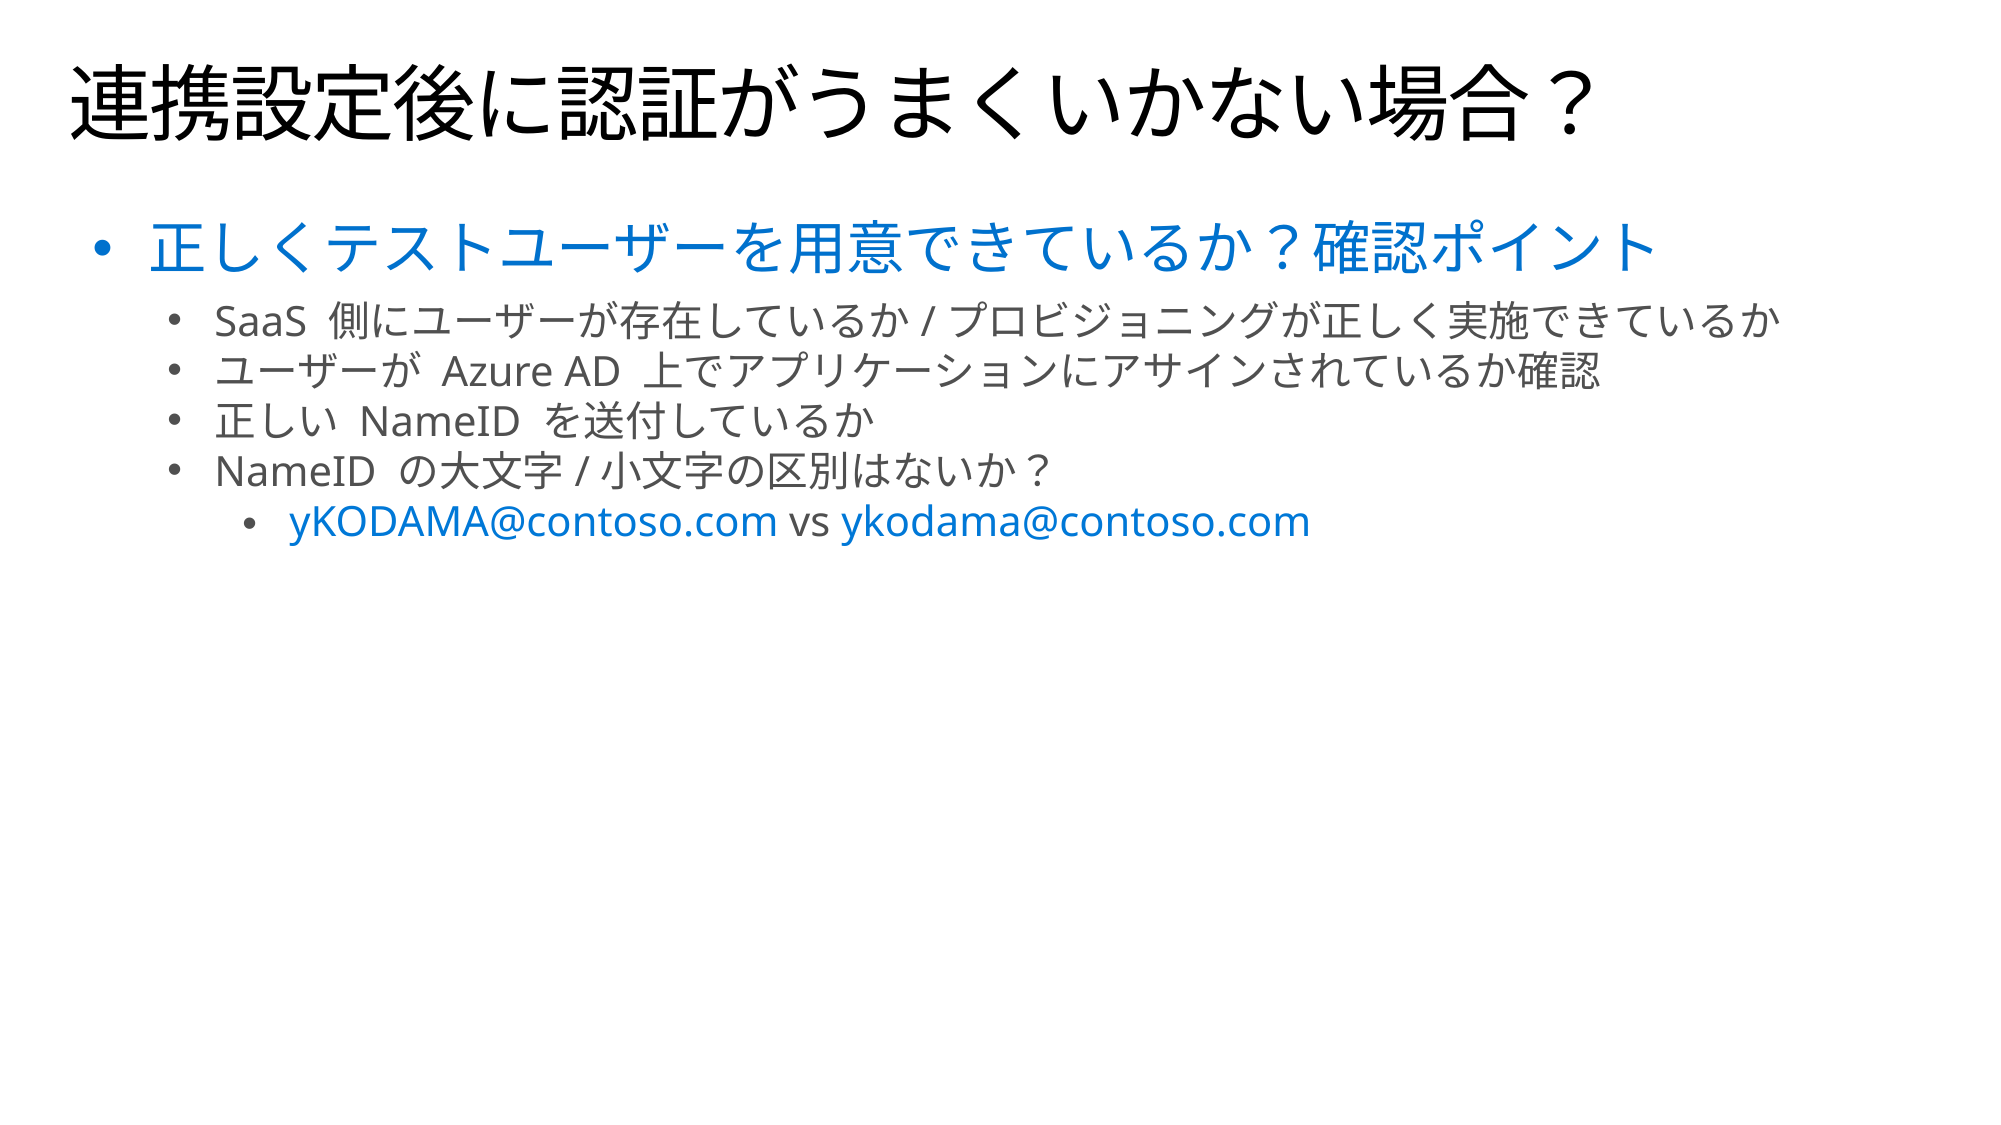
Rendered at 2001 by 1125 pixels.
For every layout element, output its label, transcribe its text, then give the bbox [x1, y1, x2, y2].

text_box 正しくテストユーザーを用意できているか？確認ポイント SaaS 側にユーザーが存在しているか/プロビジョニングが正しく実施できているか ユーザーが Azure AD 上でアプリケーションにアサインされているか確認 正しい NameID を送付しているか NameID の大文字/小文字の区別はないか？ yKODAMA@contoso.com vs ykodama@contoso.com [62, 195, 1956, 626]
title 連携設定後に認証がうまくいかない場合？ [44, 47, 1957, 196]
